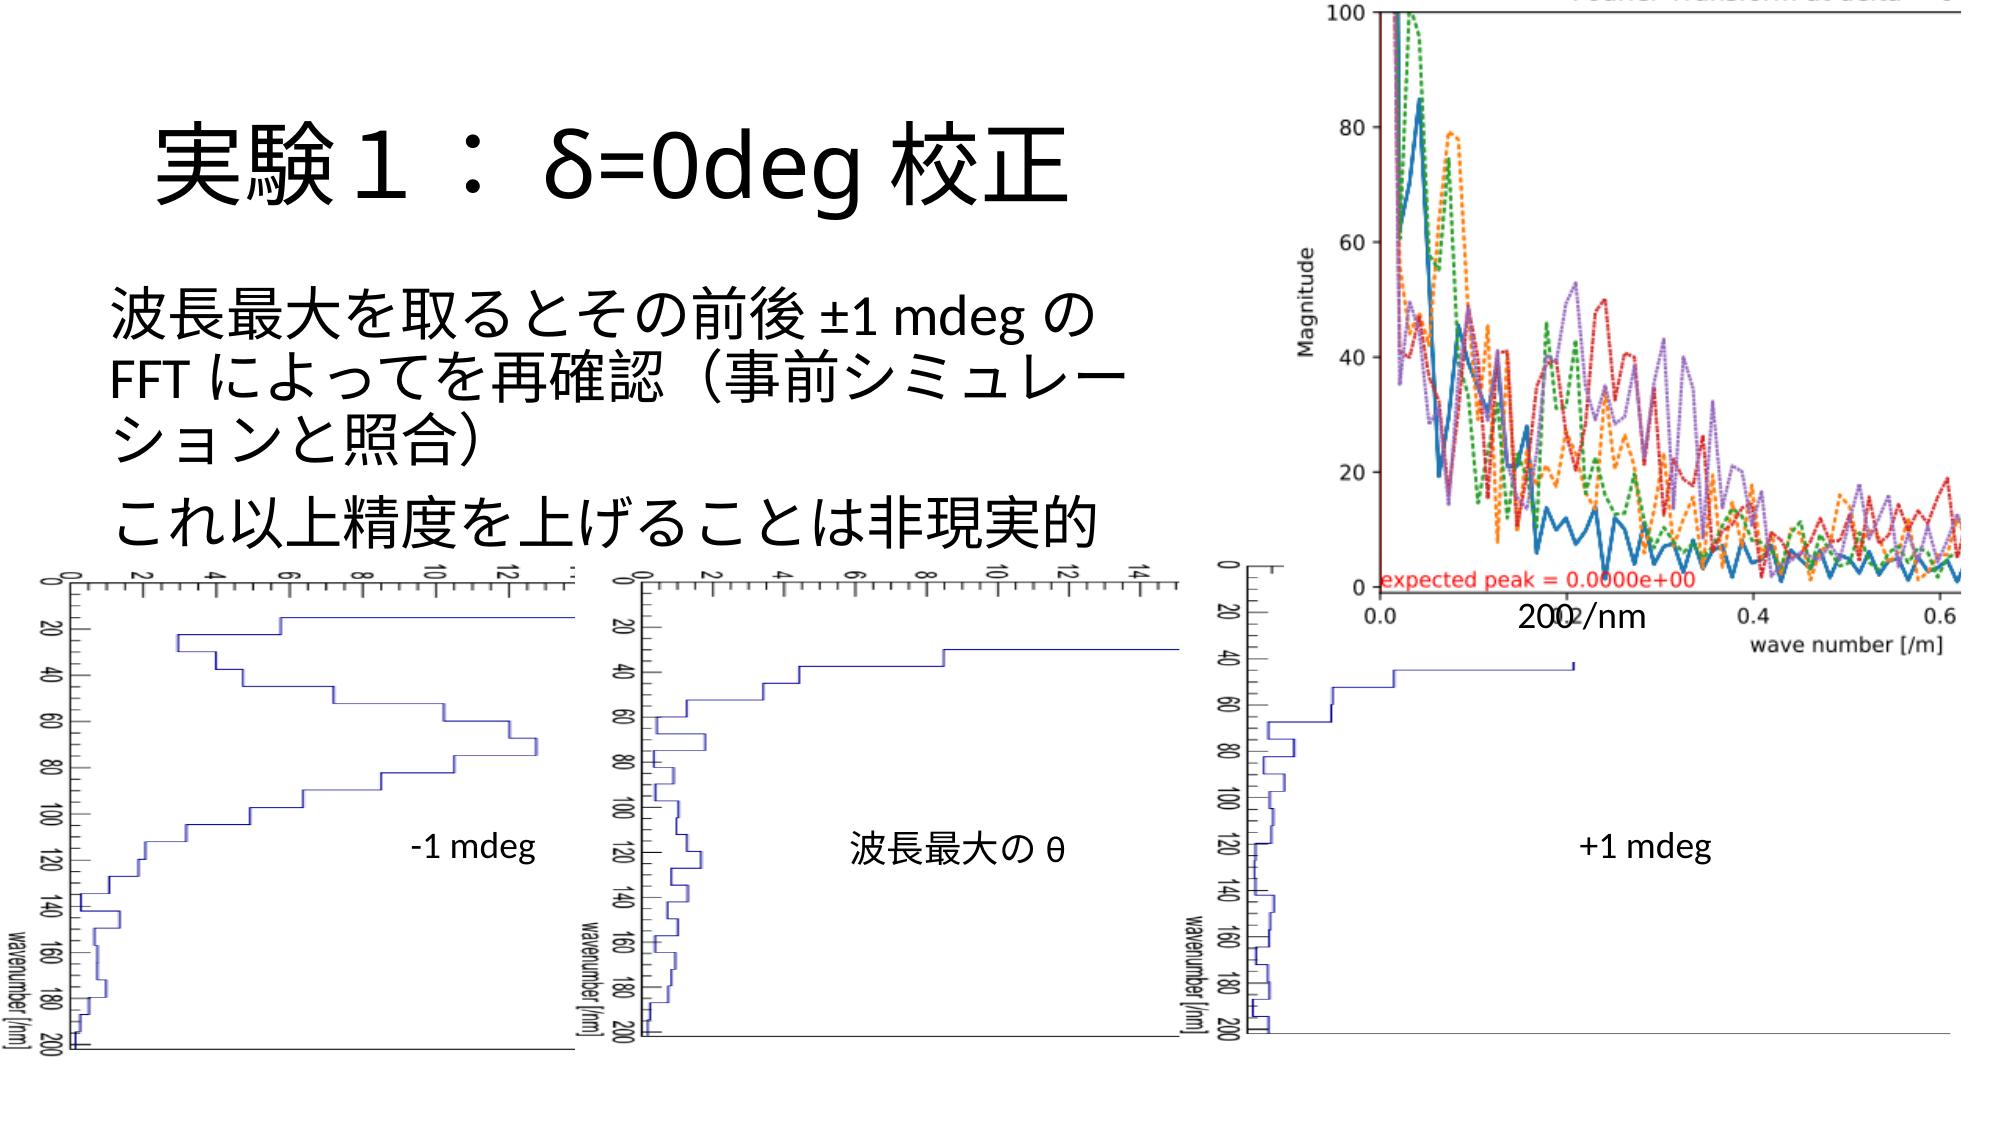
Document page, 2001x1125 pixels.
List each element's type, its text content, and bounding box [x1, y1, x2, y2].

picture [1275, 0, 1962, 1125]
picture [668, 469, 1231, 1125]
title 実験１：δ=0deg校正 [137, 59, 1283, 278]
picture [104, 458, 667, 1125]
